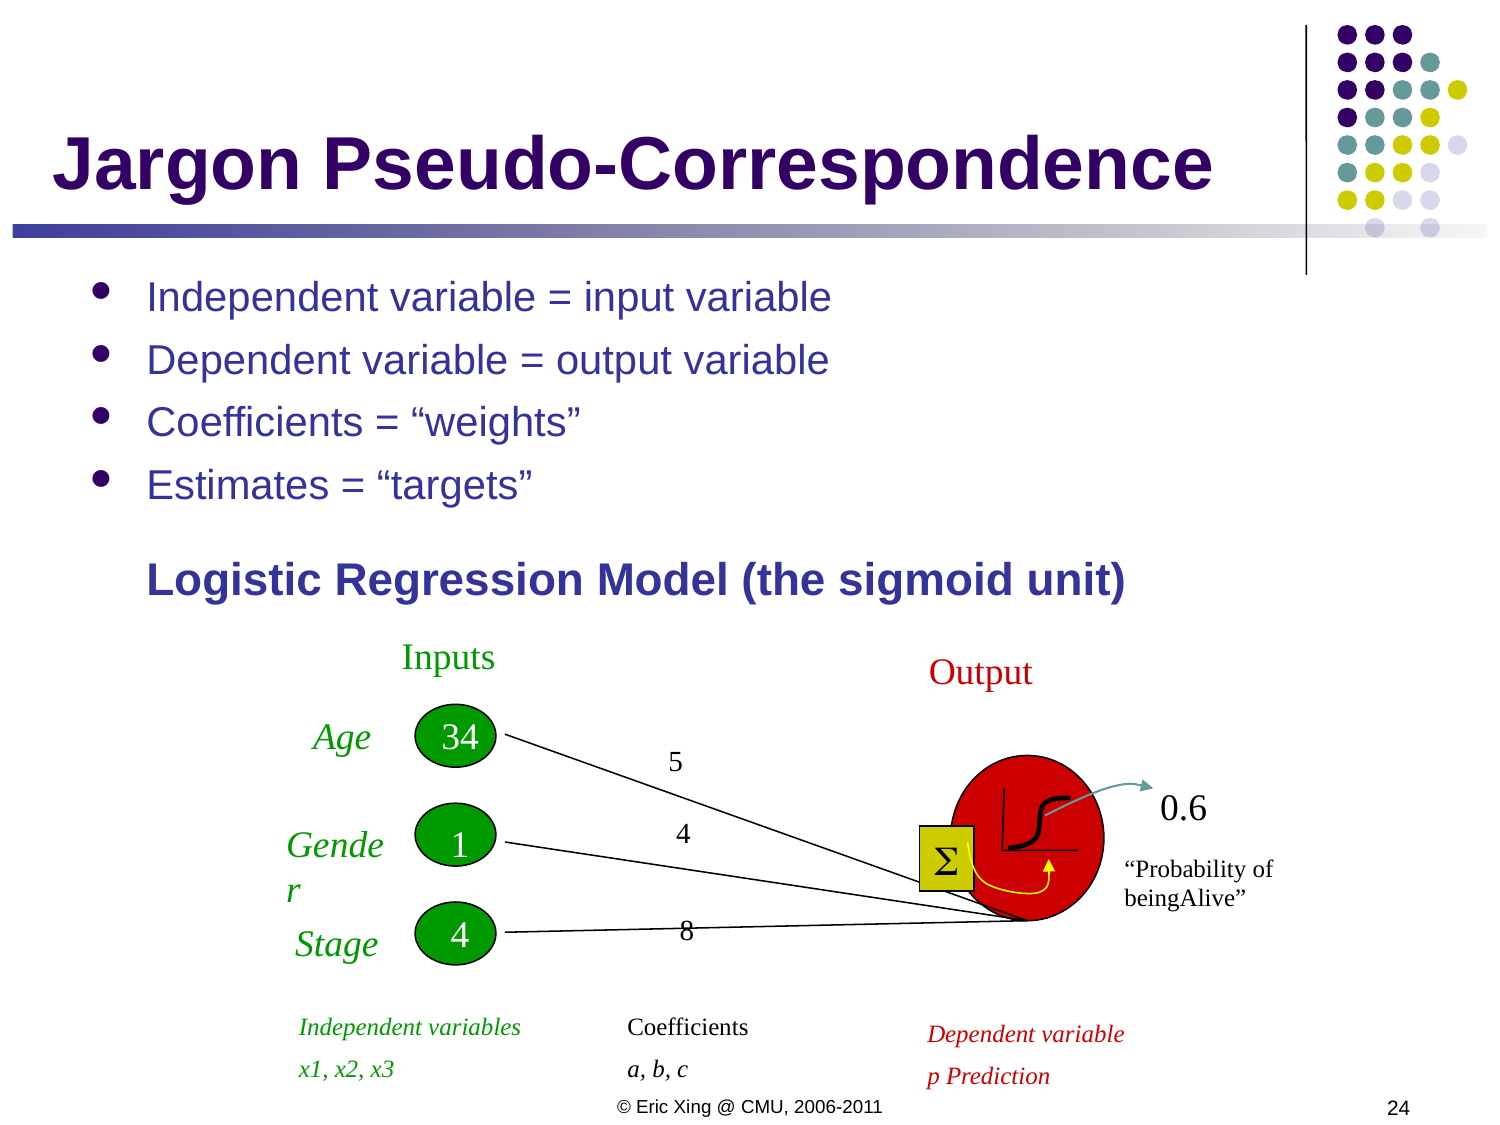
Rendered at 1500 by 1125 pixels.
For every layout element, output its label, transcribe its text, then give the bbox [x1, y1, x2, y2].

slide_number 24 [1074, 1087, 1426, 1125]
title Jargon Pseudo-Correspondence [37, 24, 1276, 213]
text_box Dependent variable p Prediction [912, 1009, 1175, 1097]
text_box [271, 624, 1301, 967]
list Independent variable = input variable Dependent variable = output variable Coefficients = “weights” Estimates = “targets” Logistic Regression Model (the sigmoid unit) [74, 262, 1426, 987]
text_box Coefficients a, b, c [612, 1003, 1013, 1091]
footer © Eric Xing @ CMU, 2006-2011 [512, 1087, 988, 1125]
text_box Independent variables x1, x2, x3 [284, 1002, 597, 1090]
